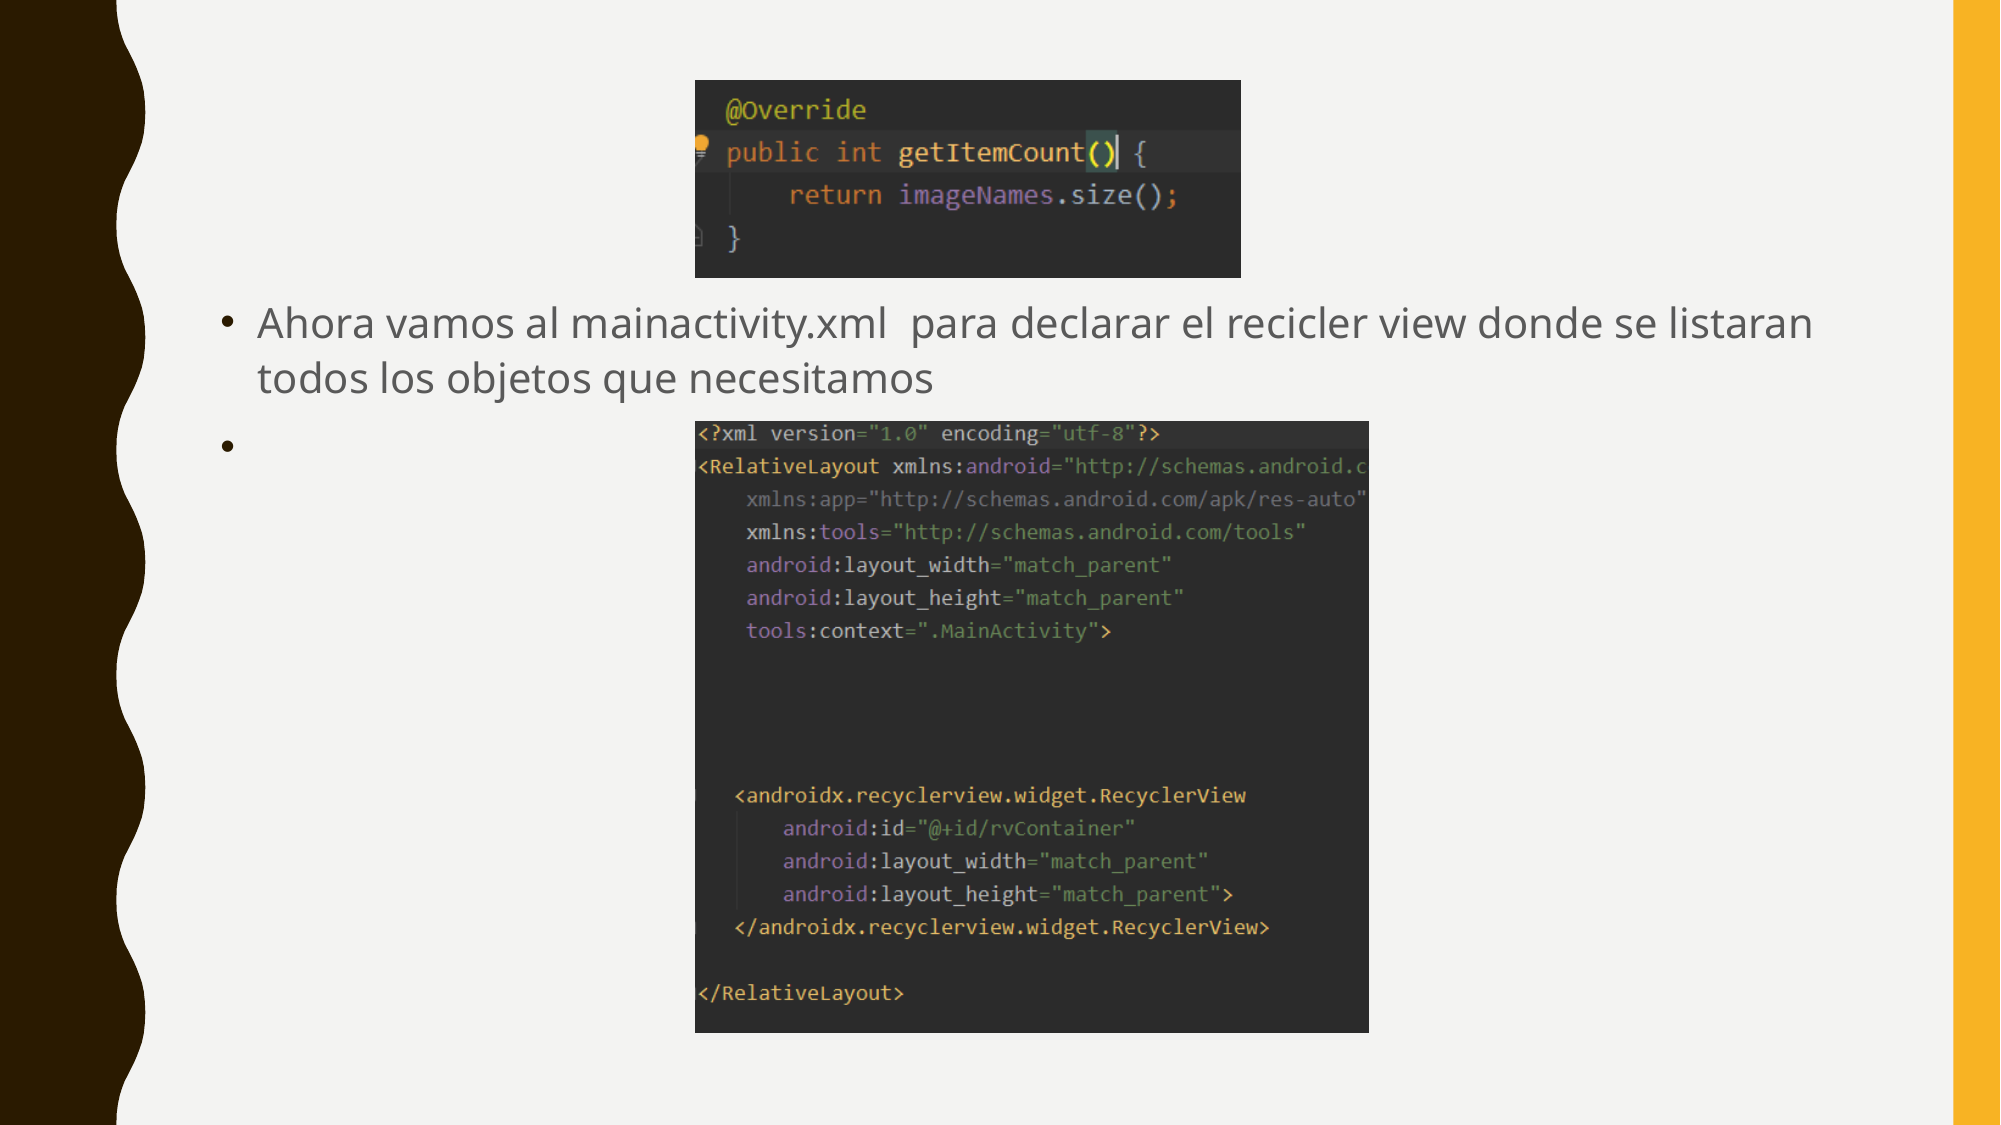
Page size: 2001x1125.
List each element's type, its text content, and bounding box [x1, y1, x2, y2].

list Ahora vamos al mainactivity.xml para declarar el recicler view donde se listaran todos los objetos que necesitamos [205, 80, 1875, 965]
picture [695, 421, 1369, 1033]
picture [695, 80, 1241, 278]
